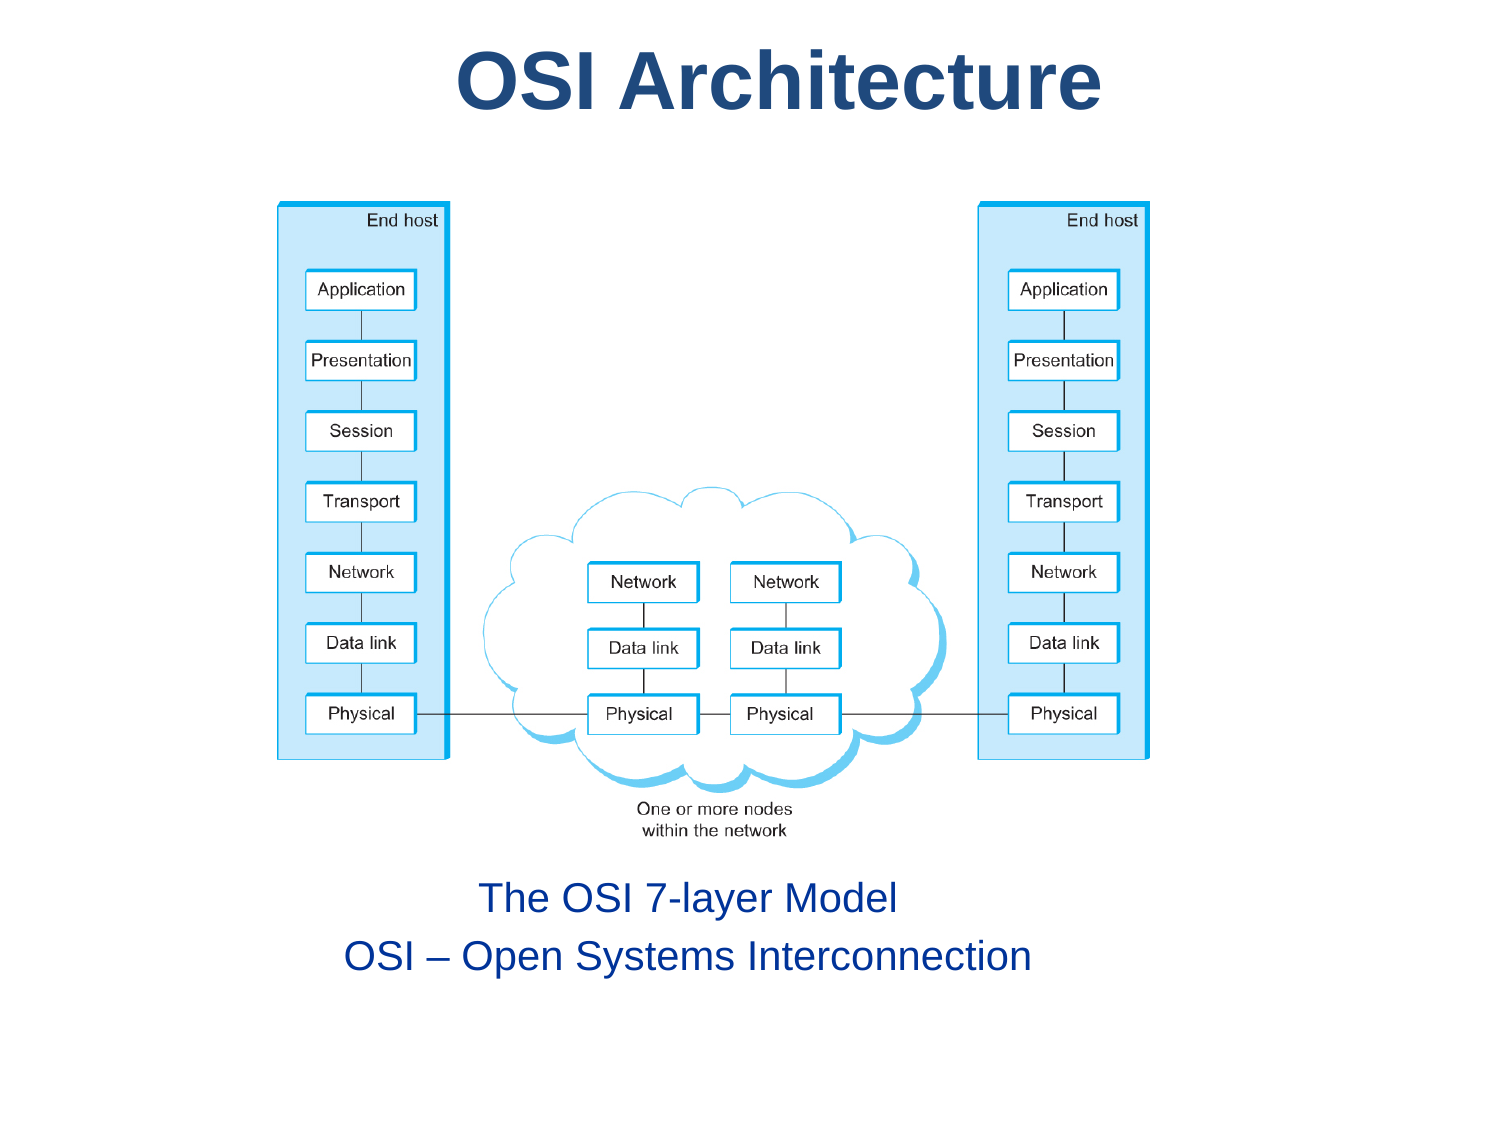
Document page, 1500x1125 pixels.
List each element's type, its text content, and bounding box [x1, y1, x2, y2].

title OSI Architecture [100, 19, 1459, 135]
picture [277, 201, 1150, 840]
text_box The OSI 7-layer Model OSI – Open Systems Interconnection [328, 863, 1048, 1045]
